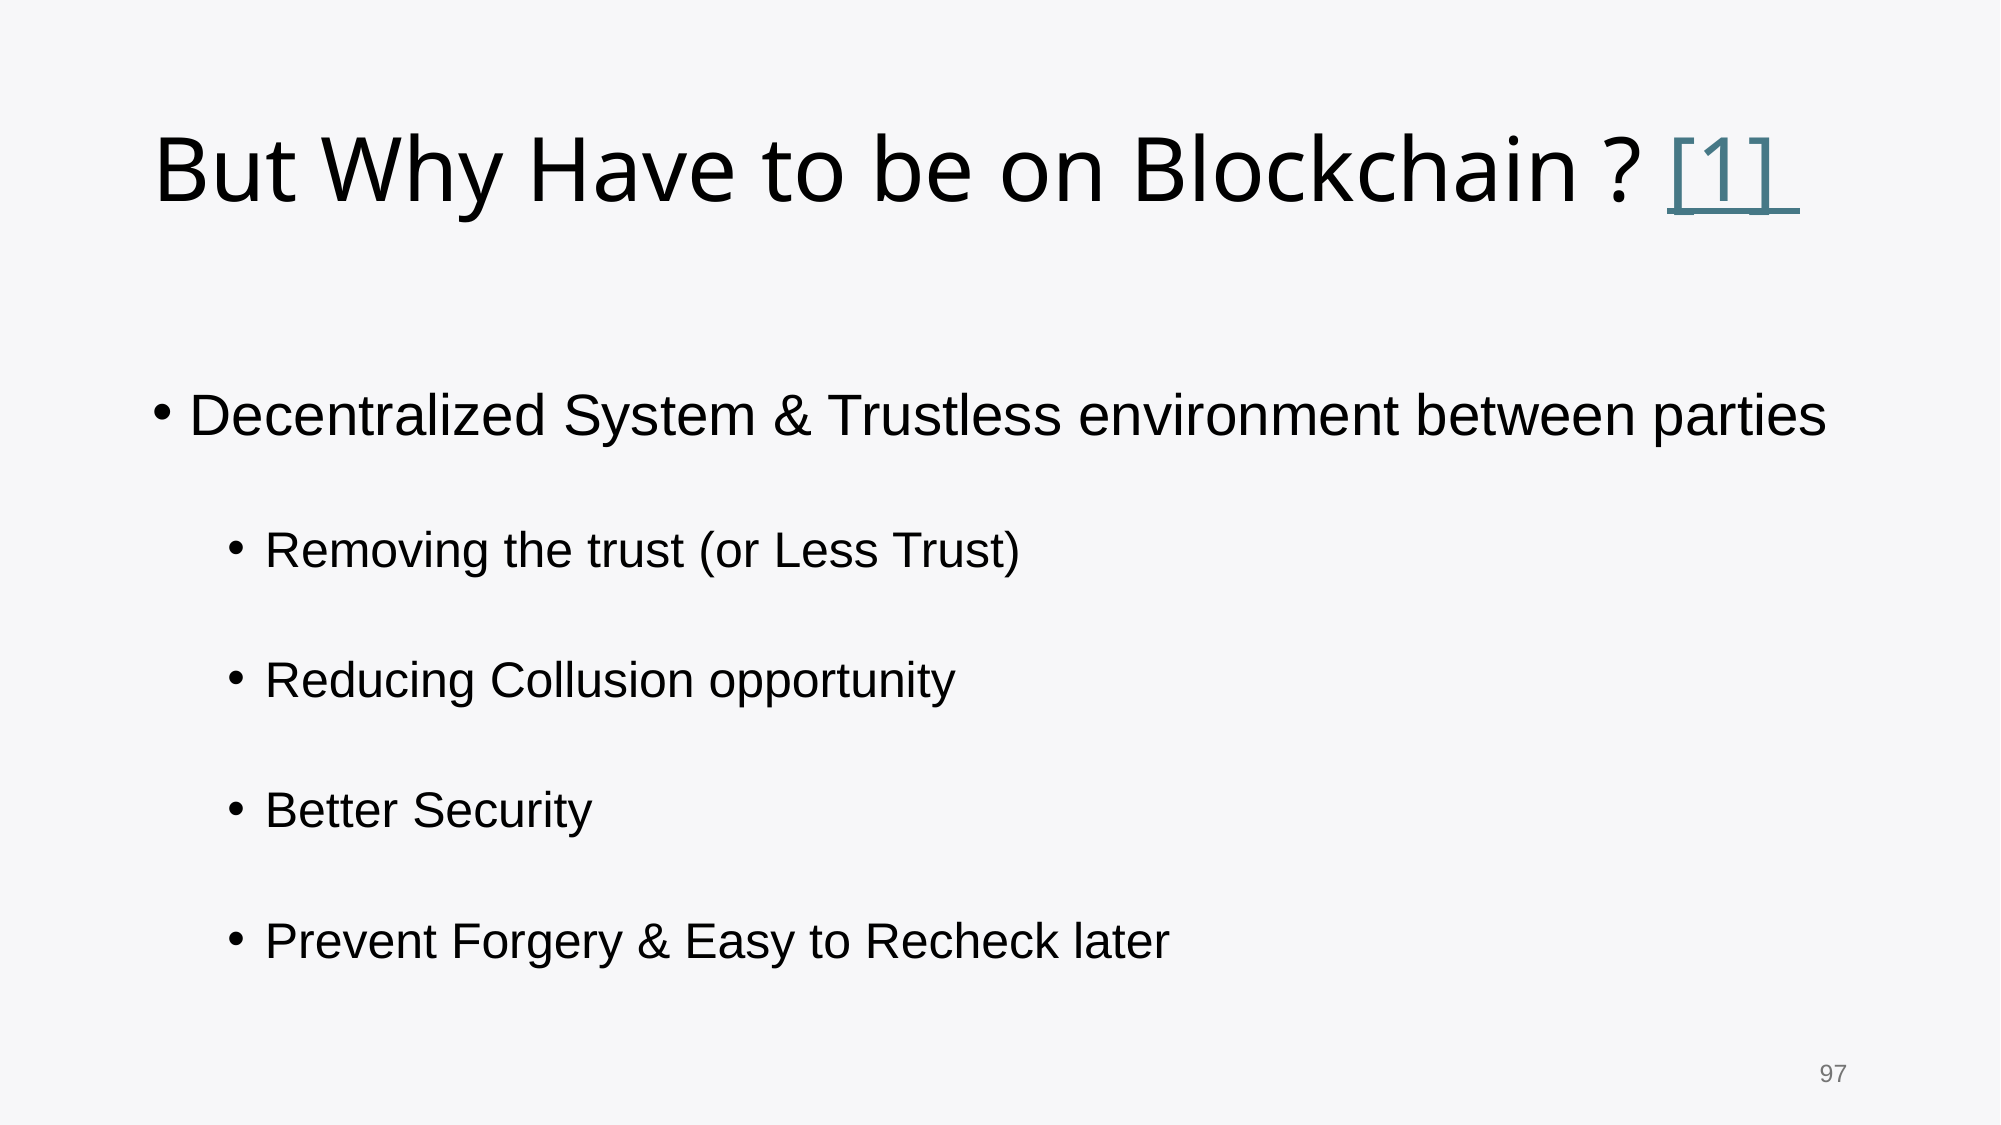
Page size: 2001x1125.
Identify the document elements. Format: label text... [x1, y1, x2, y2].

slide_number 97 [1412, 1042, 1863, 1103]
title But Why Have to be on Blockchain ? [1] [137, 59, 1863, 278]
list Decentralized System & Trustless environment between parties Removing the trust (or Less Trust) Reducing Collusion opportunity Better Security Prevent Forgery & Easy to Recheck later [137, 299, 1863, 1014]
